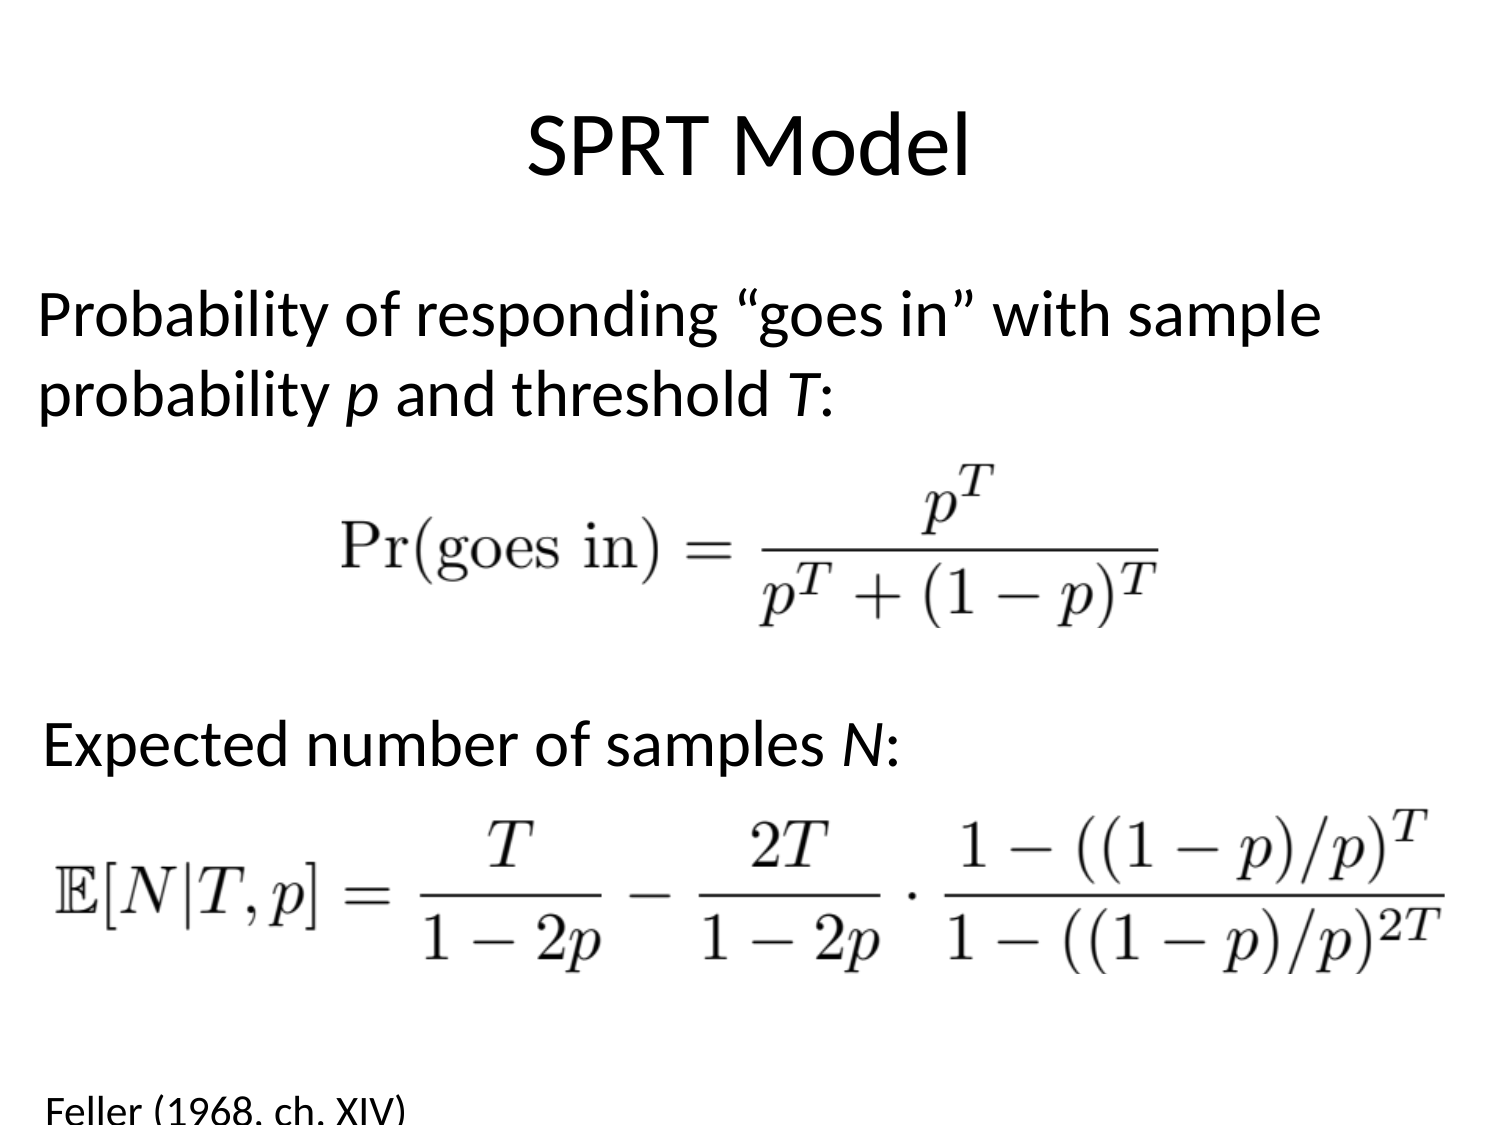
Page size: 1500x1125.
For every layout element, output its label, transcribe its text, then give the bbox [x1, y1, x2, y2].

list Probability of responding “goes in” with sample probability p and threshold T: [22, 262, 1489, 464]
text_box Expected number of samples N: [27, 692, 918, 787]
picture [54, 808, 1445, 974]
text_box Feller (1968, ch. XIV) [29, 1066, 423, 1125]
title SPRT Model [75, 45, 1425, 233]
picture [341, 463, 1159, 629]
